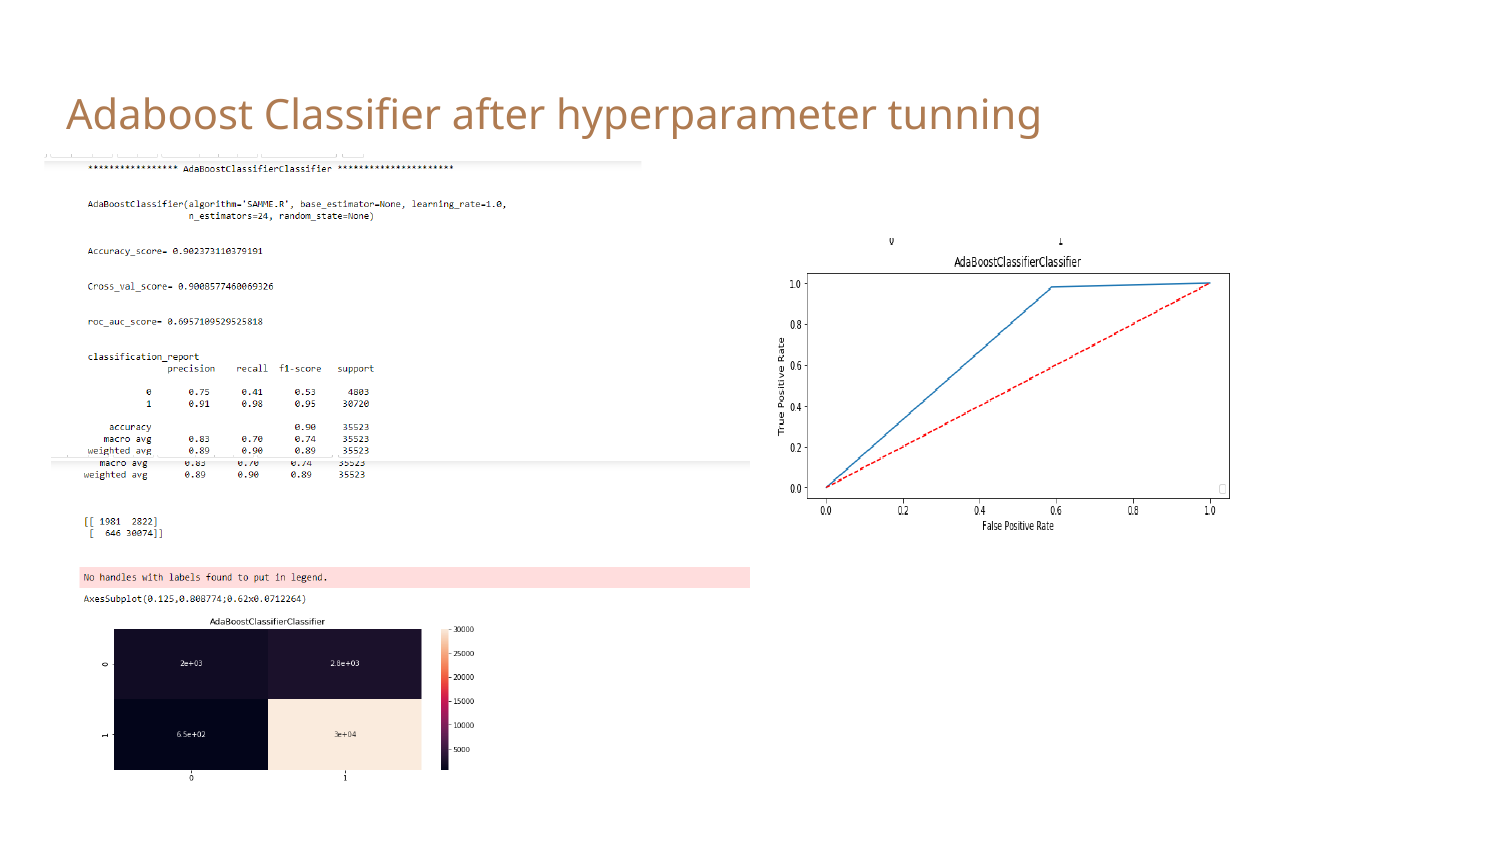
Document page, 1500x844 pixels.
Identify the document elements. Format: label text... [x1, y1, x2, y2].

title Adaboost Classifier after hyperparameter tunning [51, 72, 1449, 167]
picture [44, 154, 1366, 784]
